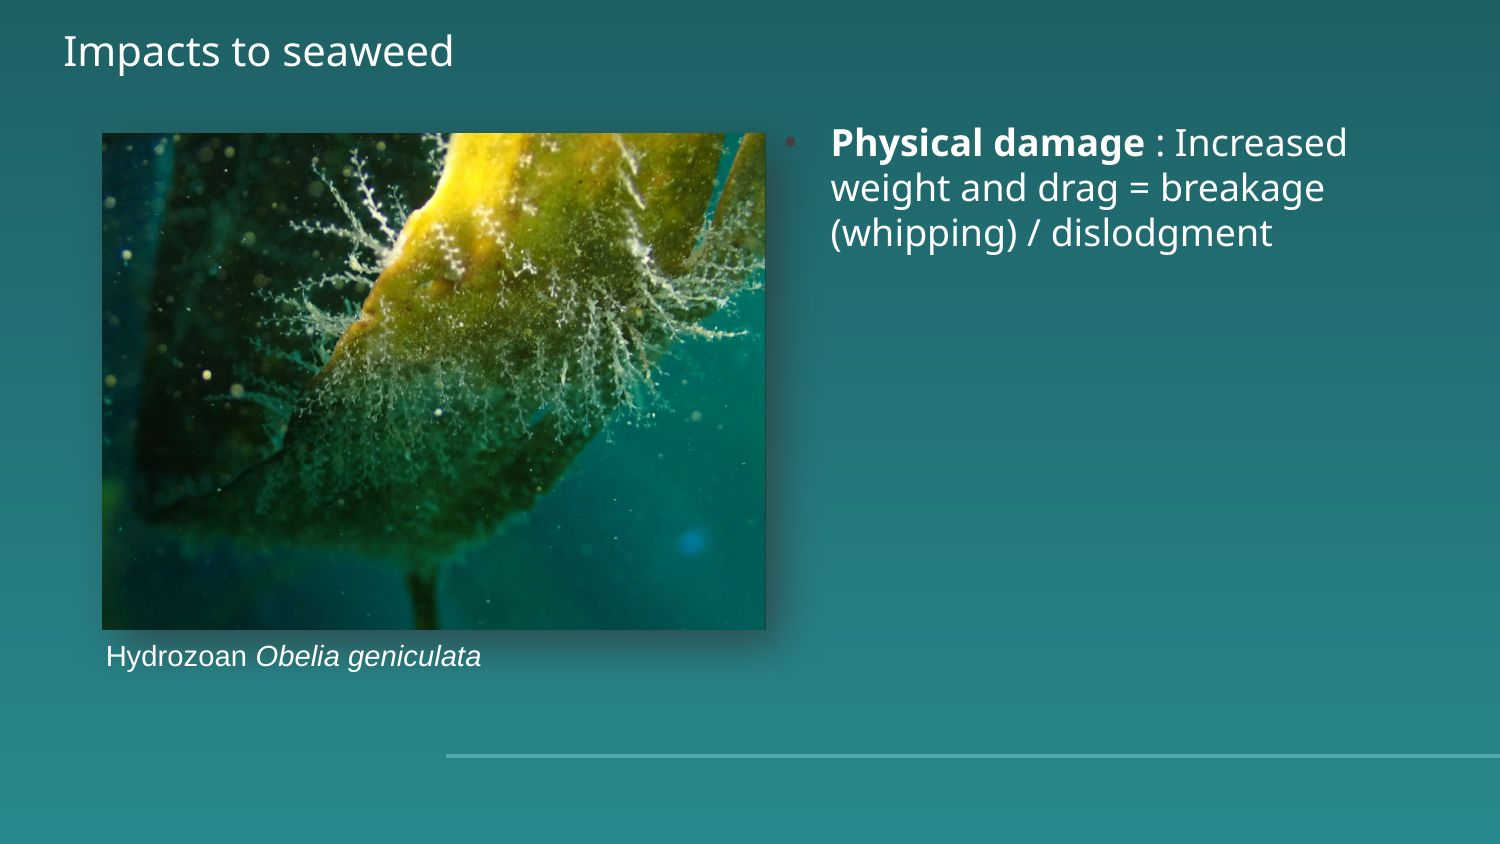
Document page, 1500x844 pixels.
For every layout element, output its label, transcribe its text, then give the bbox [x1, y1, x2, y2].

list Physical damage : Increased weight and drag = breakage (whipping) / dislodgment [768, 103, 1452, 523]
title Impacts to seaweed [48, 9, 1315, 104]
picture [28, 132, 839, 631]
text_box Hydrozoan Obelia geniculata [91, 638, 782, 680]
